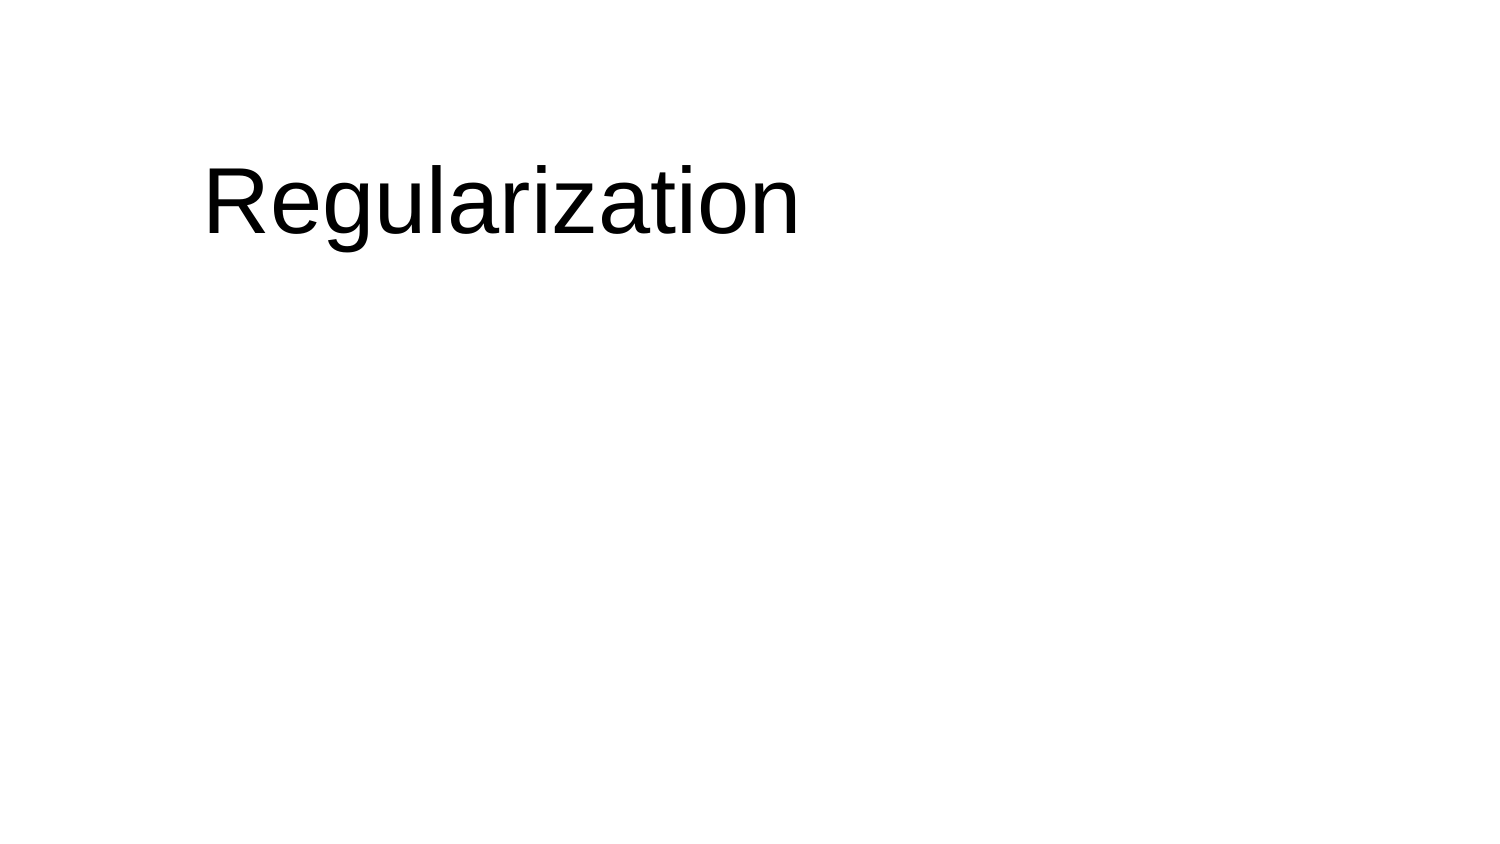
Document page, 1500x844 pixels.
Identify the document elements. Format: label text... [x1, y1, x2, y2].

title Regularization [187, 138, 1313, 432]
